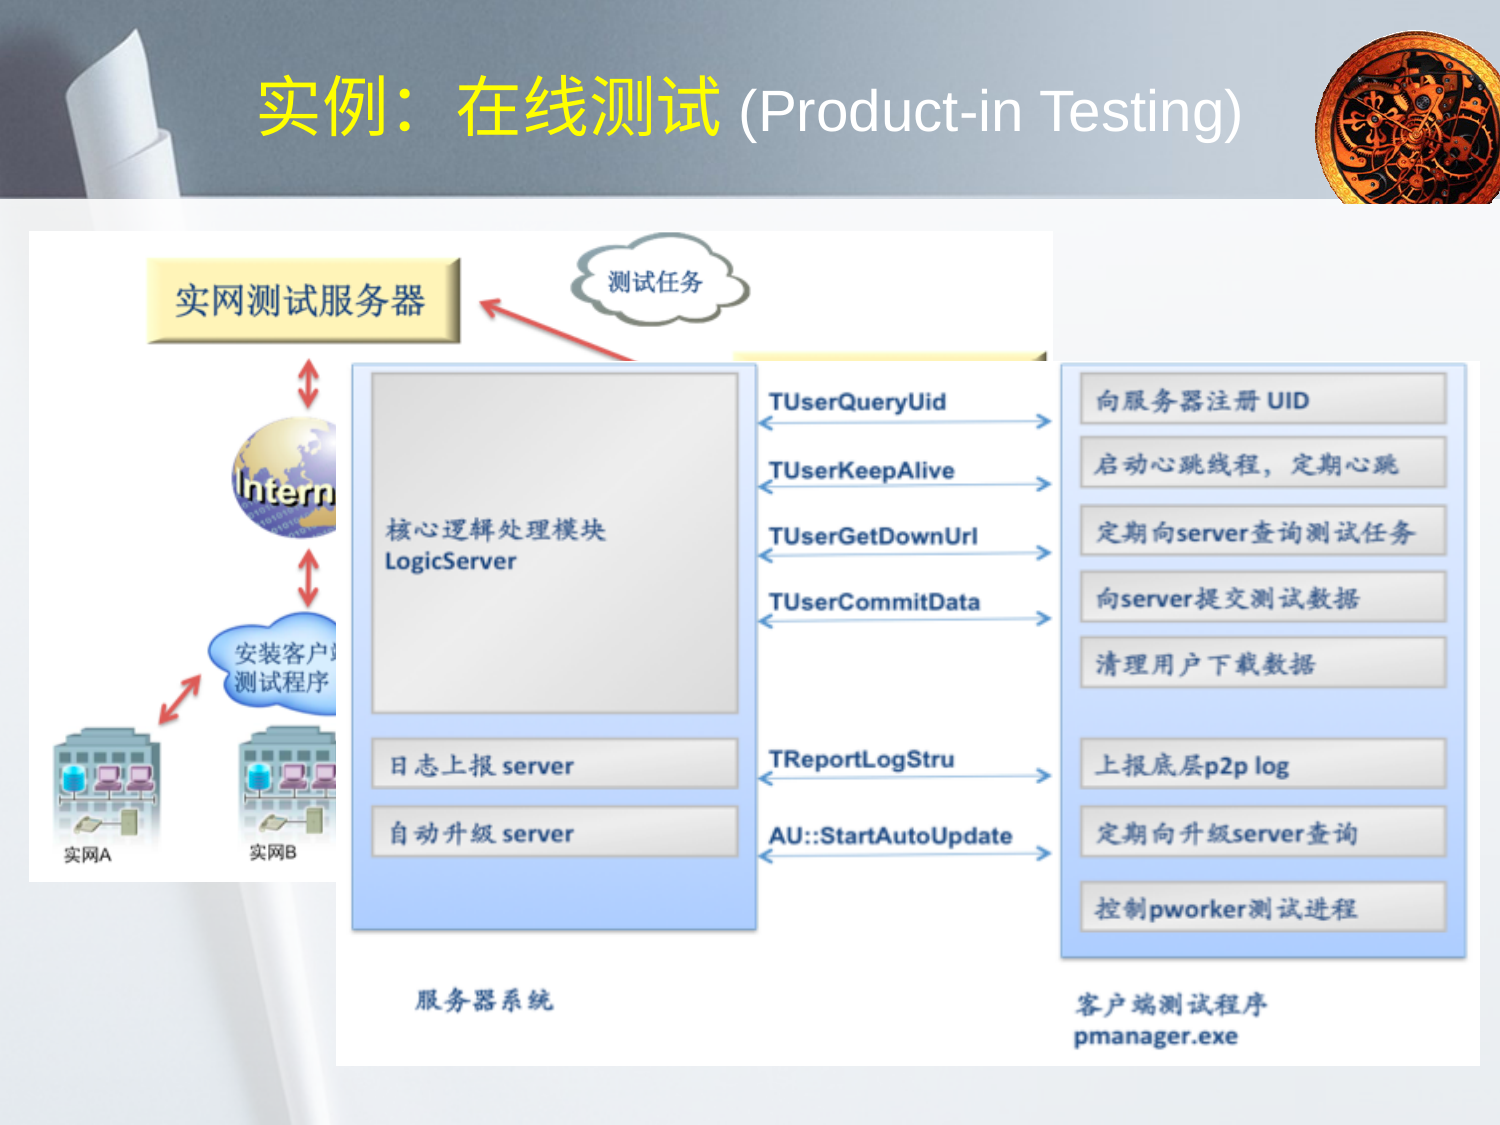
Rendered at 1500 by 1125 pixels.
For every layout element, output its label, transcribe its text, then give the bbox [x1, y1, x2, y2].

picture [29, 231, 1480, 1067]
picture [0, 0, 1500, 204]
title 实例：在线测试(Product-in Testing) [194, 42, 1306, 168]
